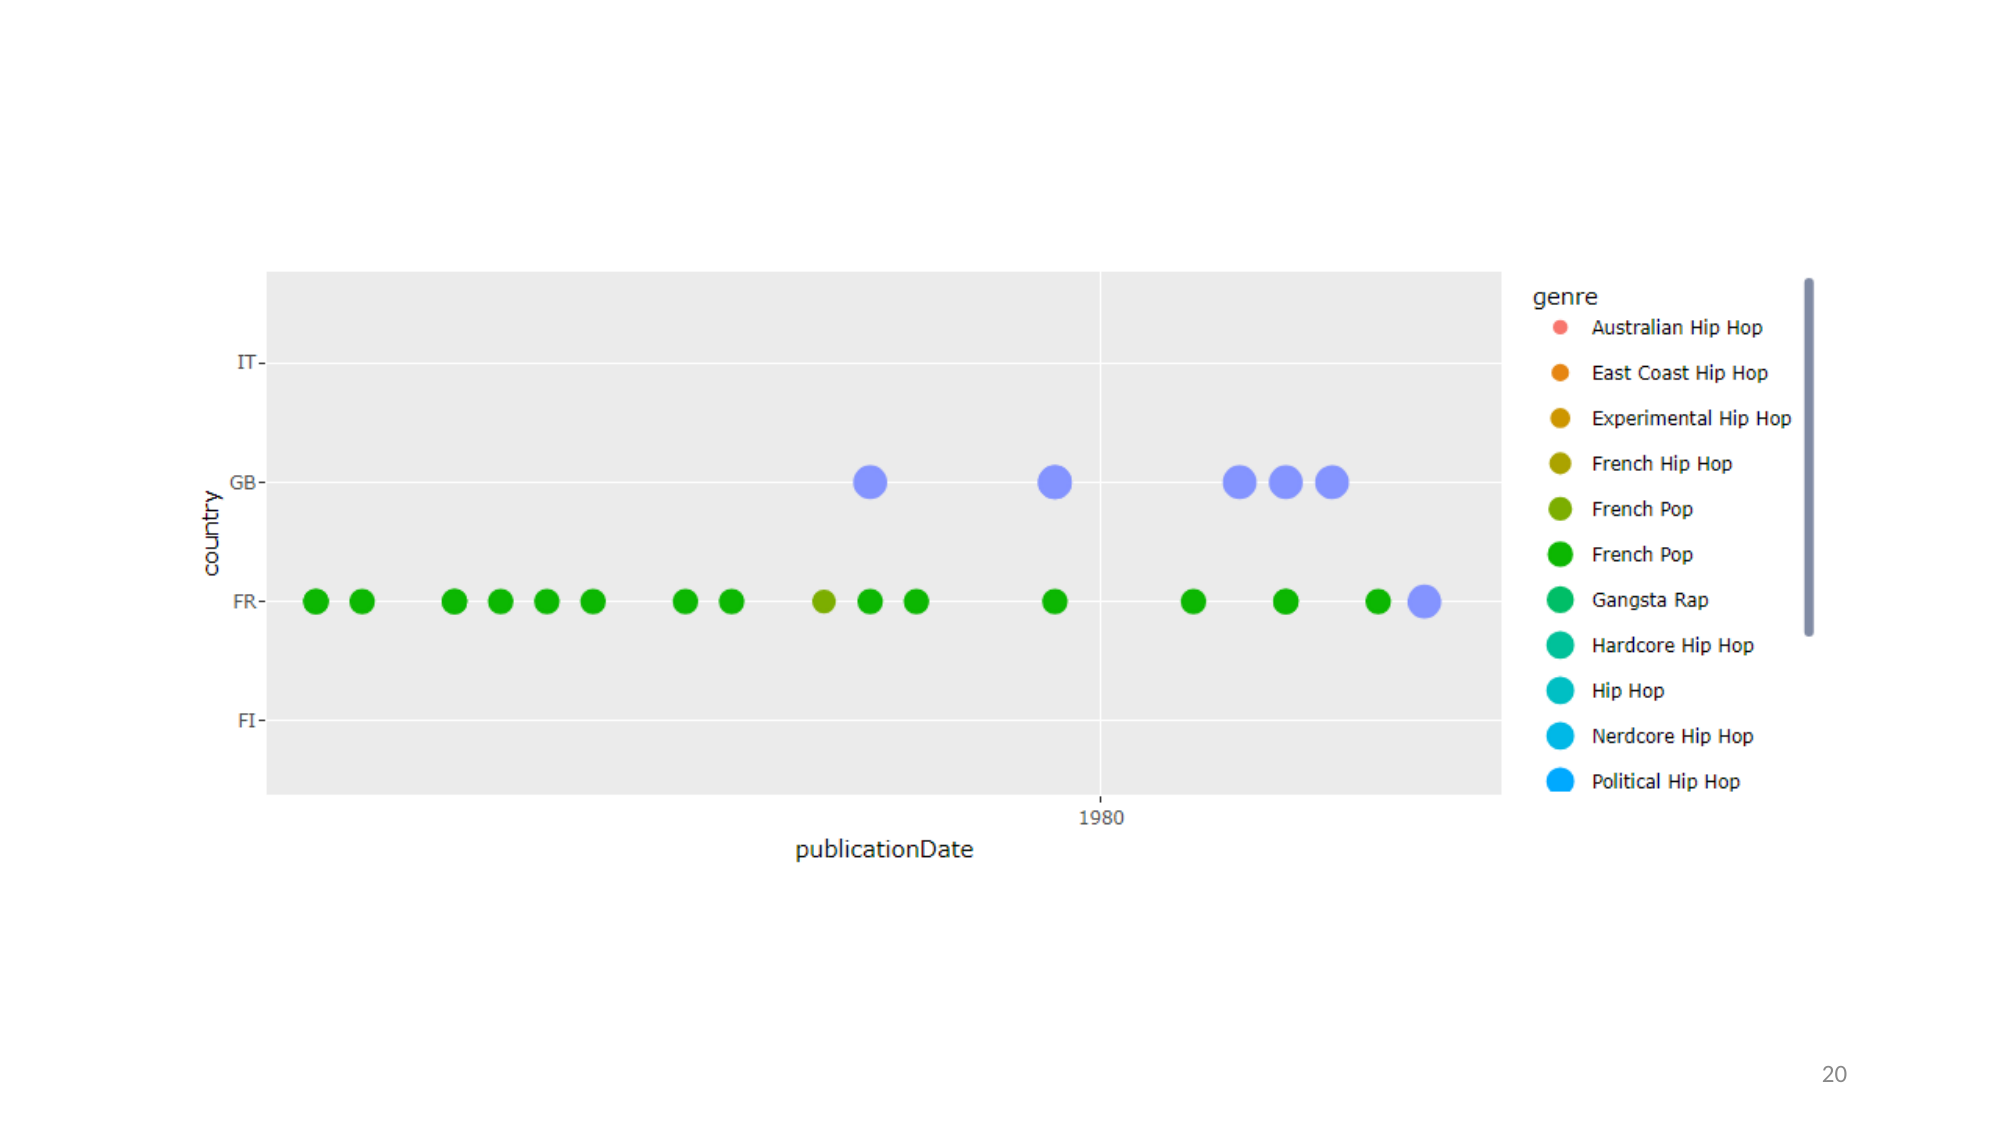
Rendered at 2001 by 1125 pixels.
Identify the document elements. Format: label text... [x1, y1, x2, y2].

picture [181, 247, 1819, 878]
slide_number 20 [1412, 1042, 1863, 1103]
